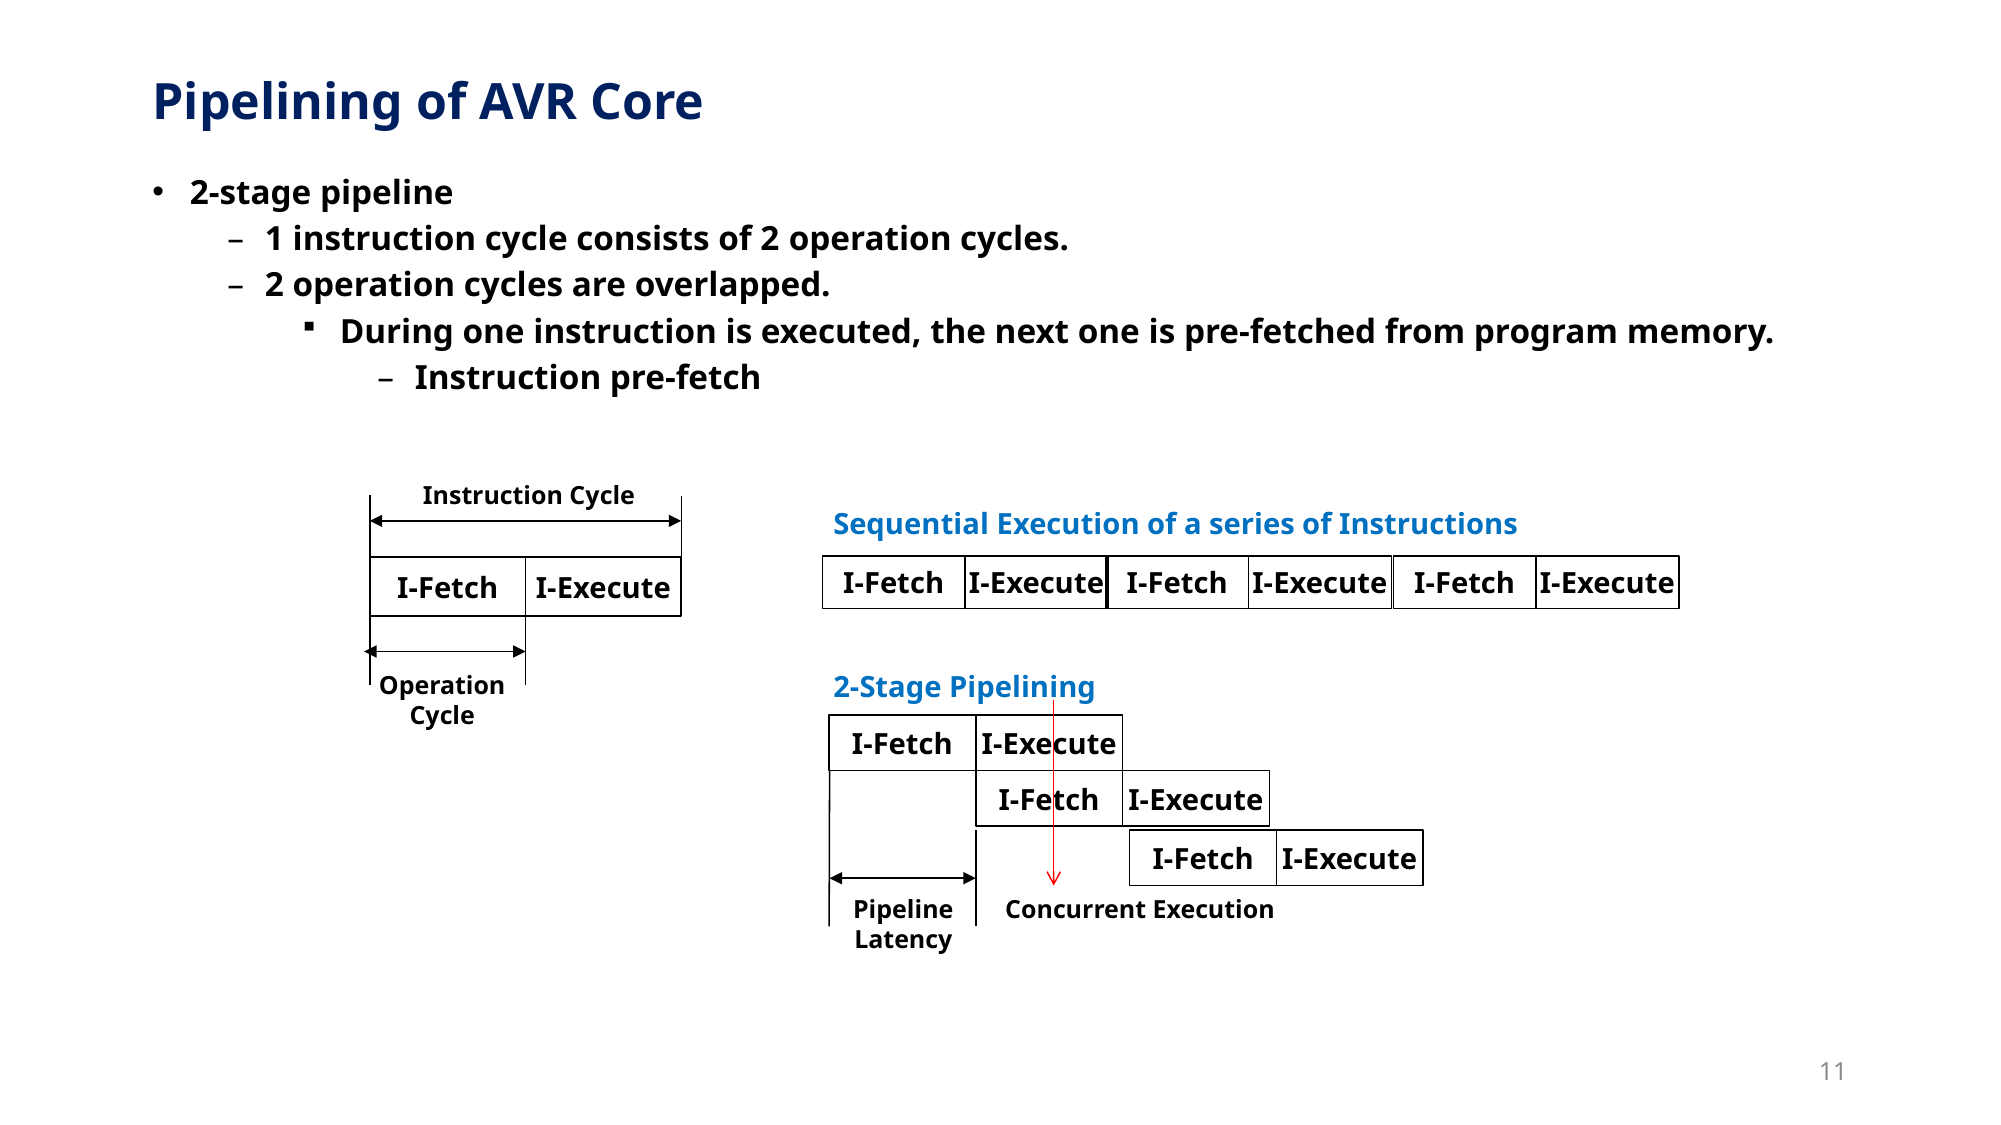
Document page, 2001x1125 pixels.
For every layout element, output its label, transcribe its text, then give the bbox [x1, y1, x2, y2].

title Pipelining of AVR Core [137, 67, 1863, 139]
text_box Instruction Cycle [389, 471, 669, 518]
text_box I-Fetch [369, 557, 525, 617]
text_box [822, 555, 1679, 609]
text_box 2-Stage Pipelining [818, 660, 1217, 711]
text_box Sequential Execution of a series of Instructions [818, 497, 1582, 549]
list 2-stage pipeline 1 instruction cycle consists of 2 operation cycles. 2 operation cycles are overlapped. During one instruction is executed, the next one is pre-fetched from program memory. Instruction pre-fetch [137, 167, 1863, 1014]
text_box I-Execute [525, 557, 682, 617]
text_box Operation Cycle [364, 662, 521, 738]
slide_number 11 [1412, 1042, 1863, 1103]
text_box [829, 700, 1424, 962]
